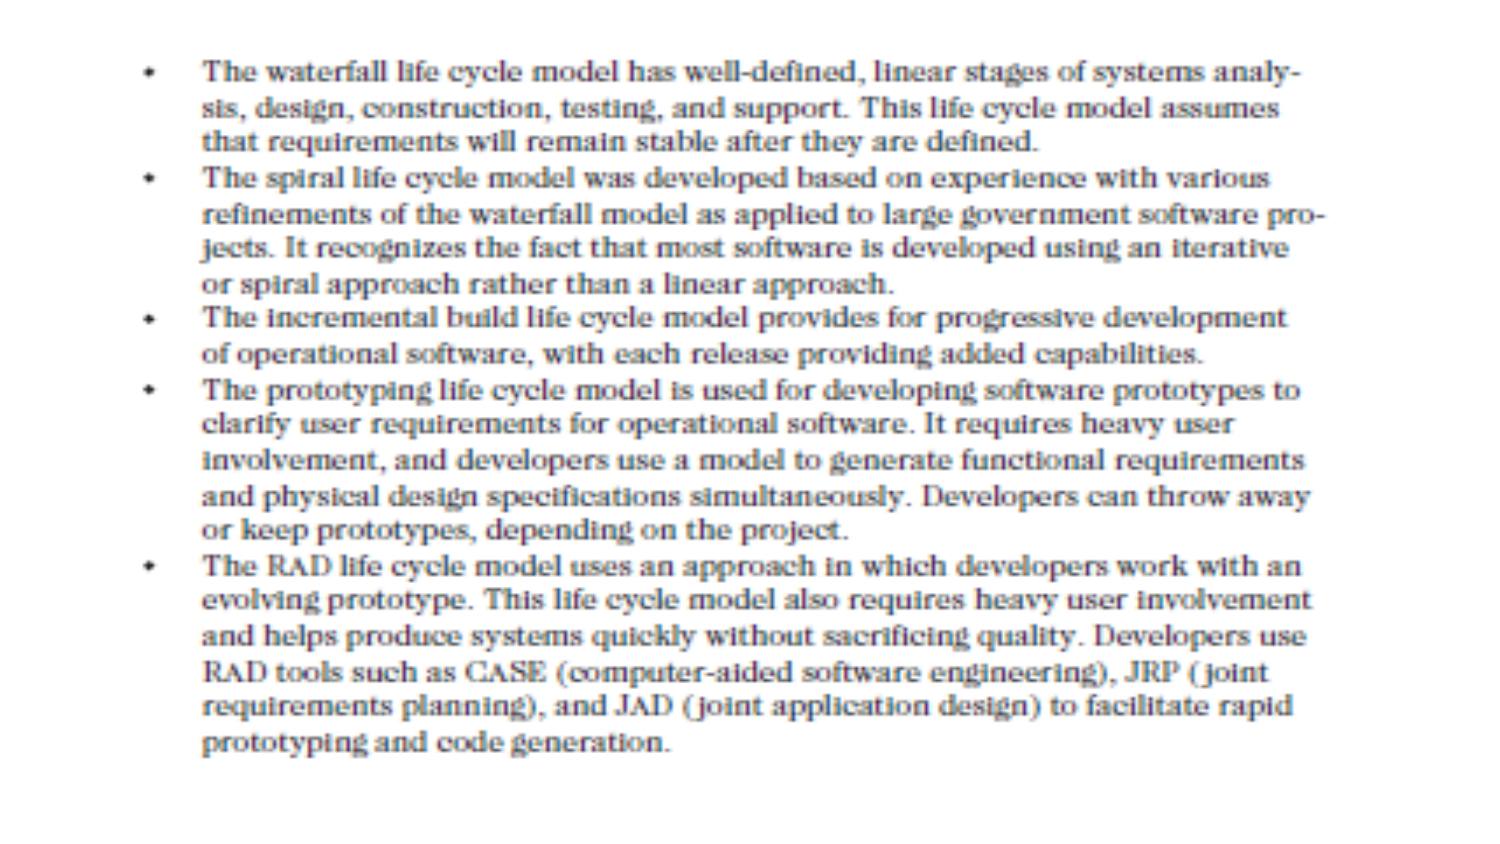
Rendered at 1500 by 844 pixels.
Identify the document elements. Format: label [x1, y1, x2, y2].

picture [106, 42, 1399, 771]
